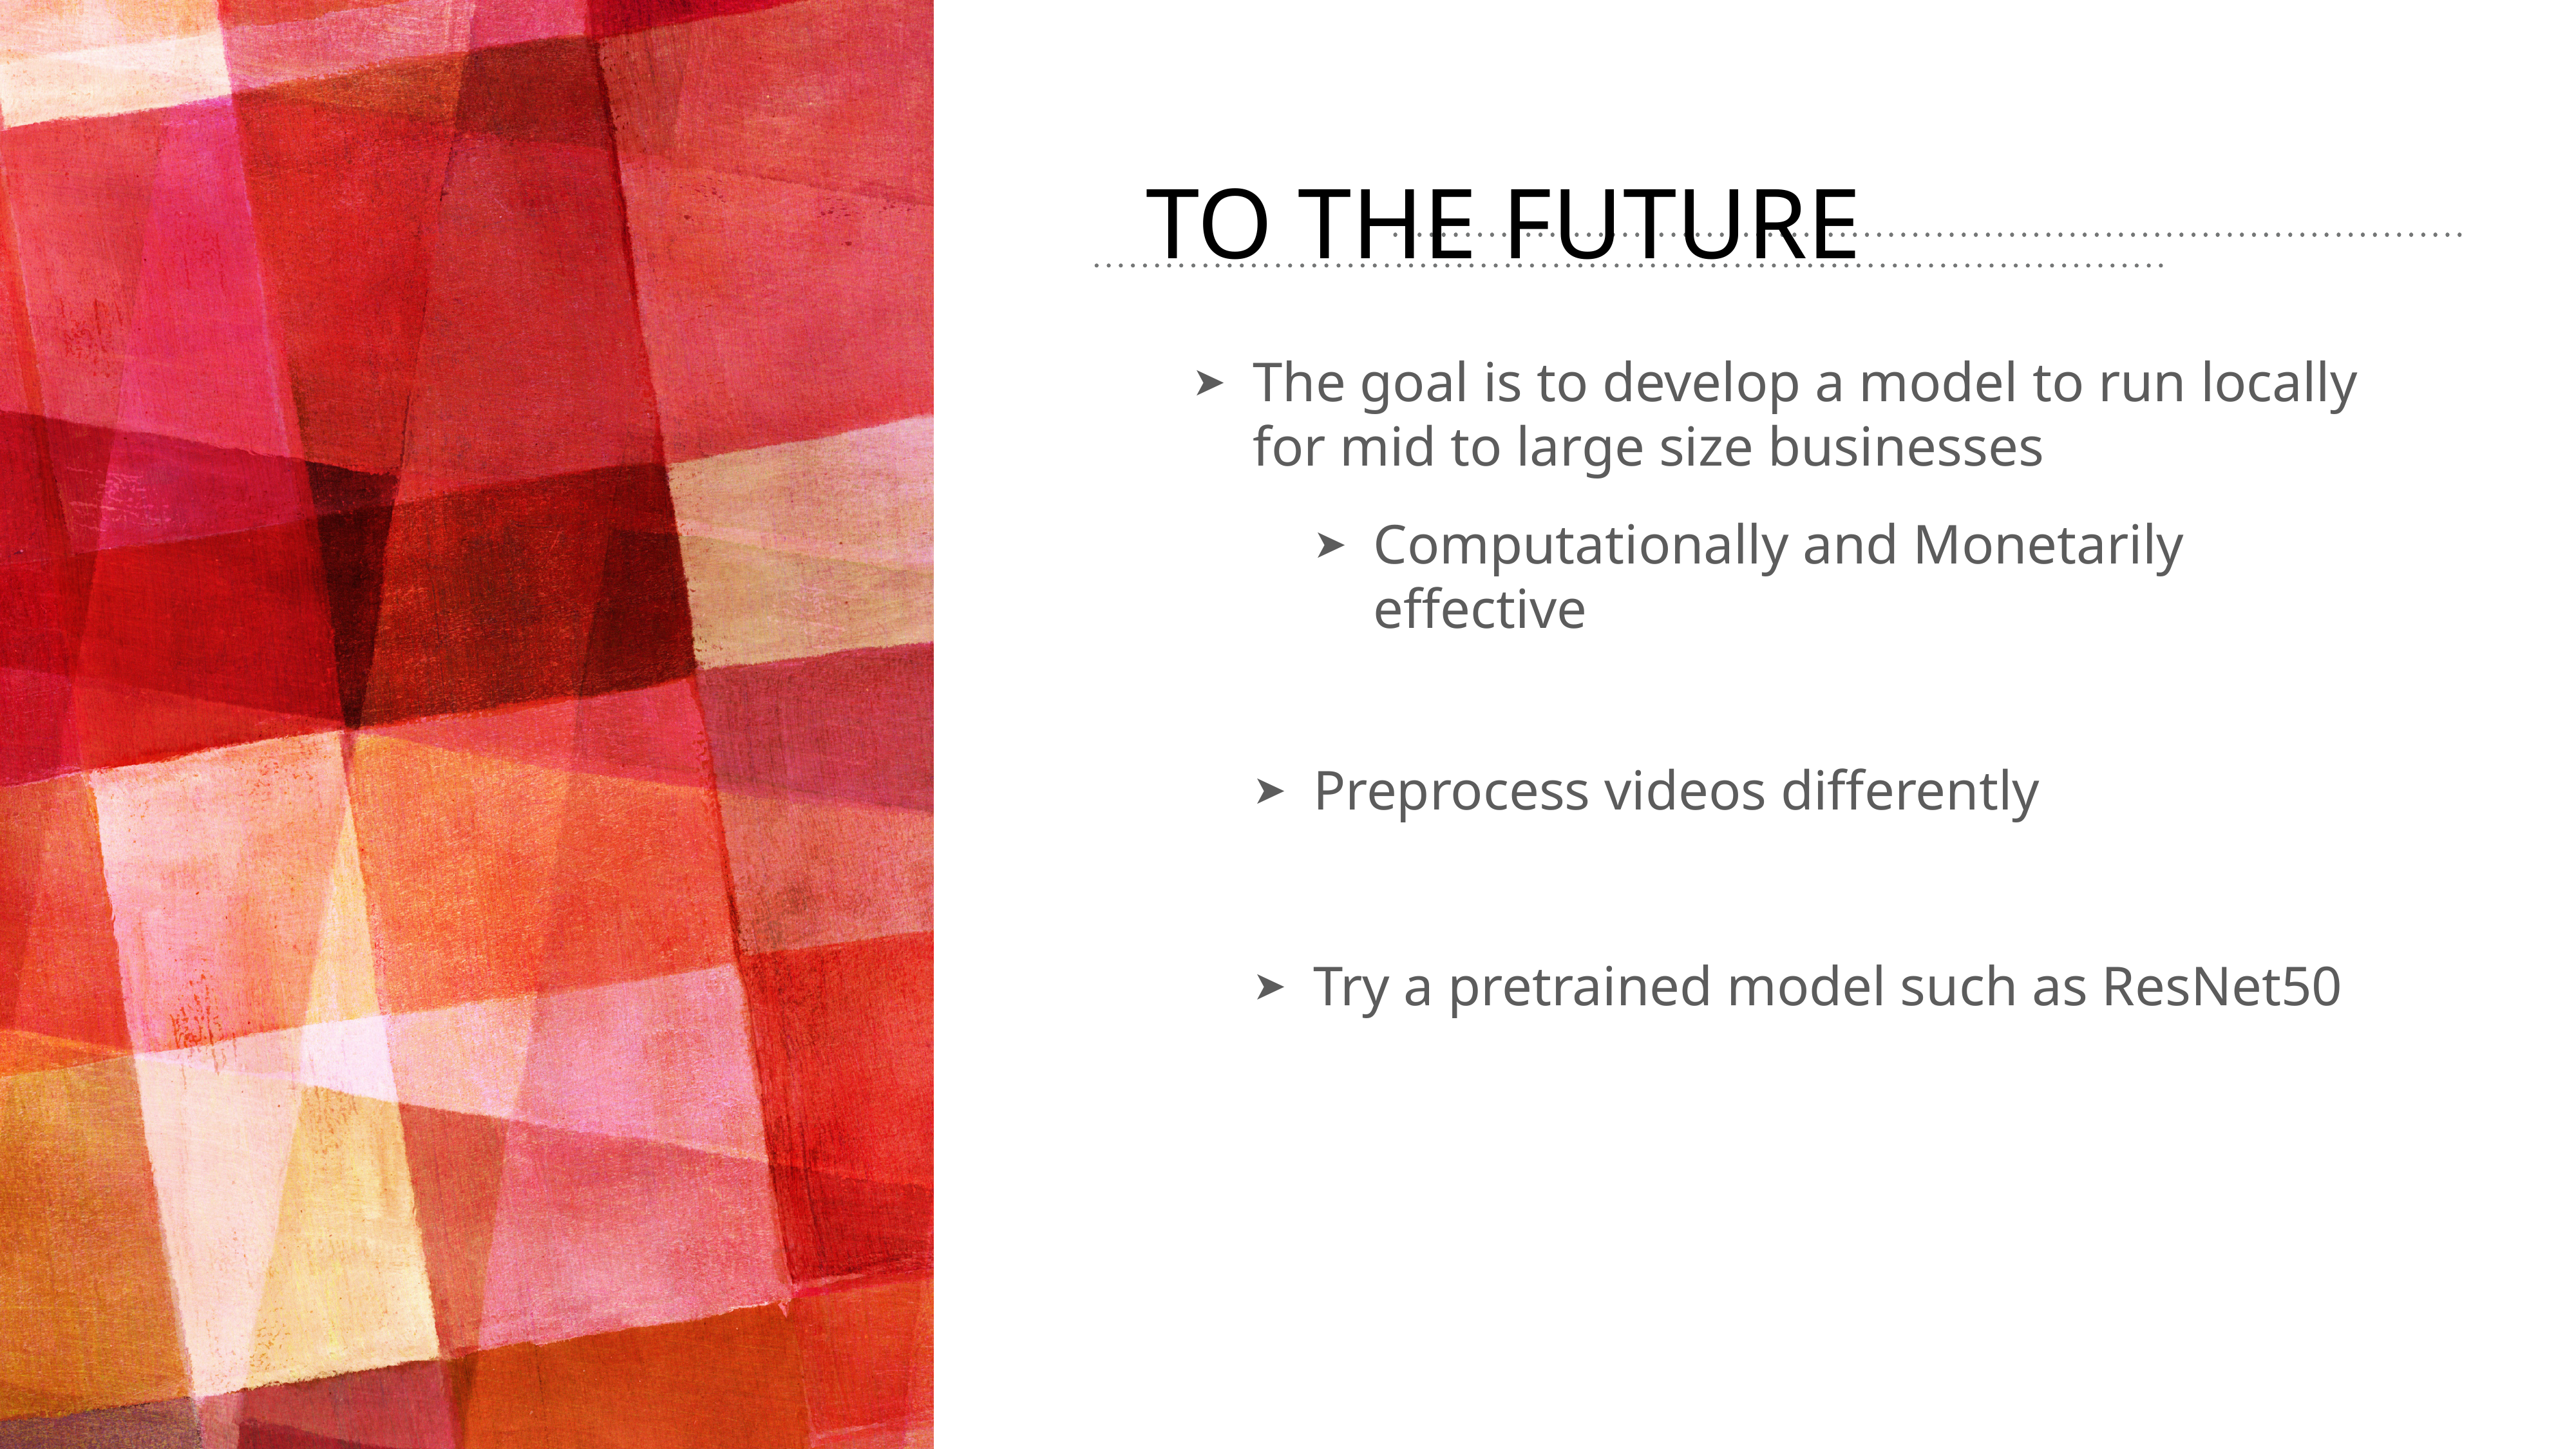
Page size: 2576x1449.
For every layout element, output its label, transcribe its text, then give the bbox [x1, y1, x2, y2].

title To the Future [1140, 156, 2215, 265]
list The goal is to develop a model to run locally for mid to large size businesses Computationally and Monetarily effective Preprocess videos differently Try a pretrained model such as ResNet50 [1186, 342, 2407, 1449]
picture [0, 0, 934, 1449]
